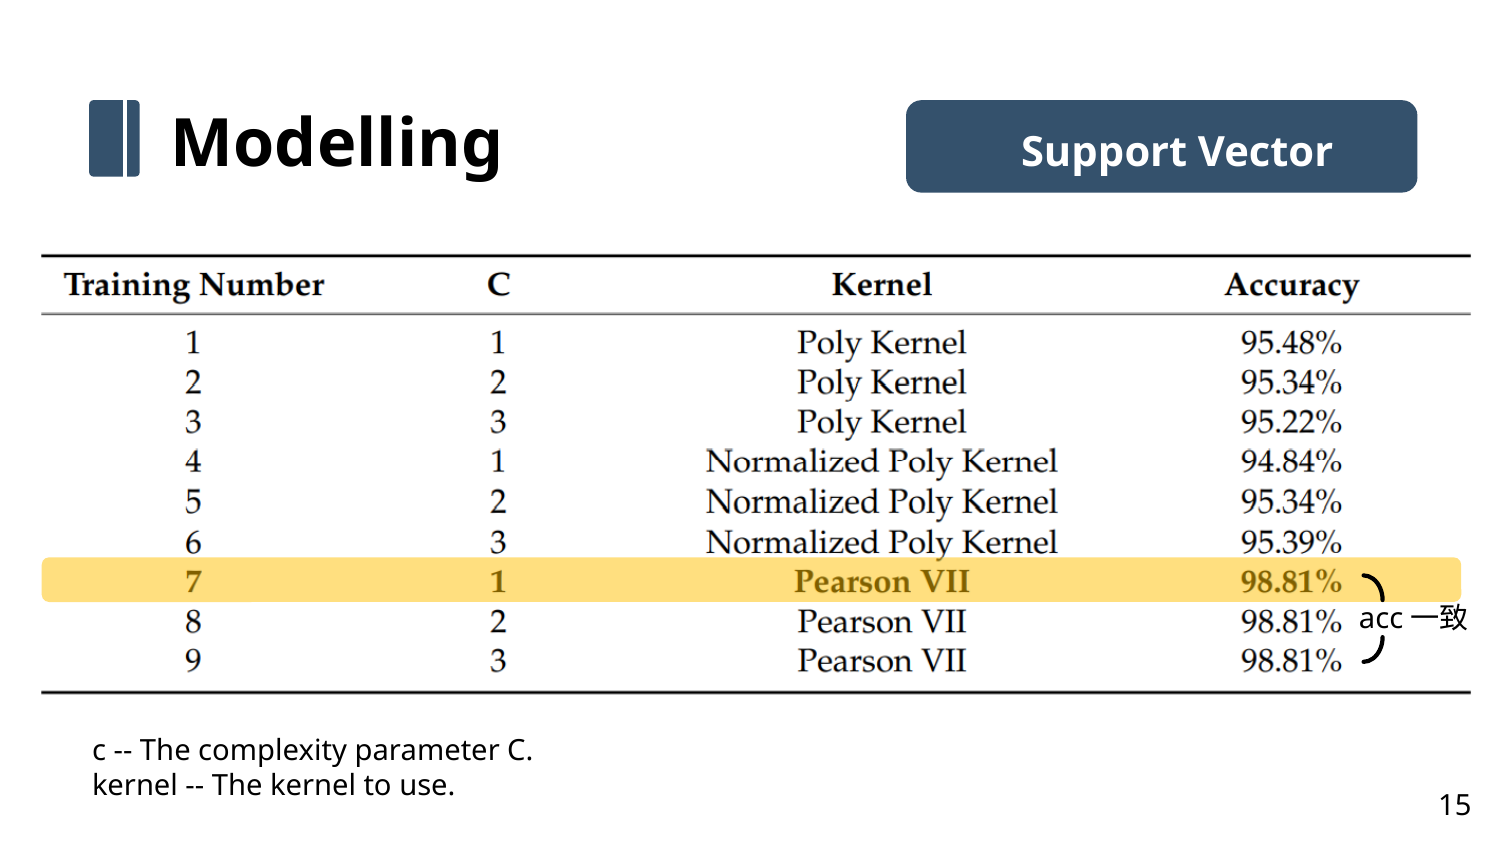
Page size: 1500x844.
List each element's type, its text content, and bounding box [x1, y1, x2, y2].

text_box 15 [1409, 779, 1500, 844]
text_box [1344, 575, 1486, 662]
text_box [88, 90, 1418, 193]
text_box c -- The complexity parameter C. kernel -- The kernel to use. [77, 723, 1418, 809]
picture [20, 236, 1480, 708]
